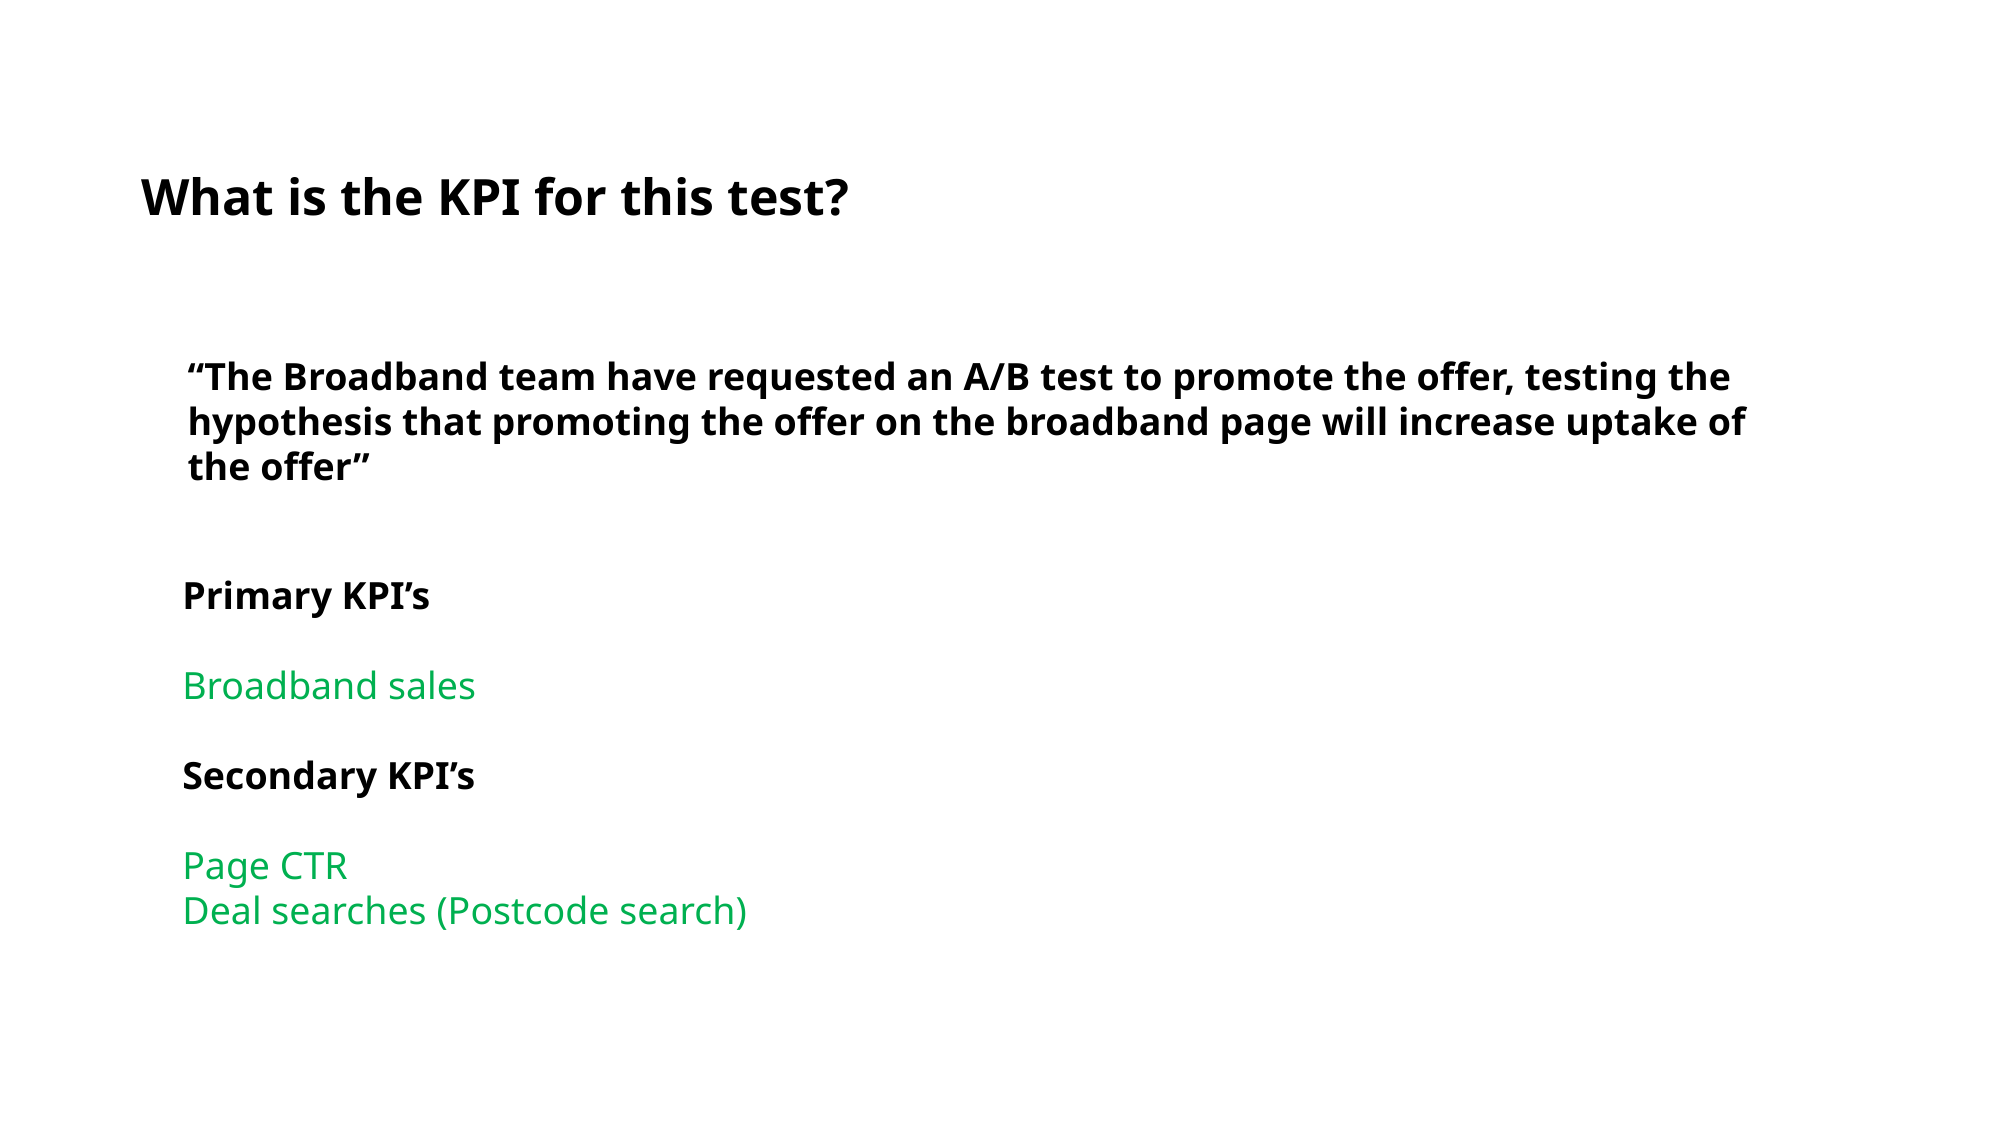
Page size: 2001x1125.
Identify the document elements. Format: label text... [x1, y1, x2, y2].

text_box Primary KPI’s Broadband sales Secondary KPI’s Page CTR Deal searches (Postcode search) [167, 564, 763, 985]
text_box What is the KPI for this test? [126, 157, 1724, 233]
text_box “The Broadband team have requested an A/B test to promote the offer, testing the hypothesis that promoting the offer on the broadband page will increase uptake of the offer” [97, 345, 1864, 496]
